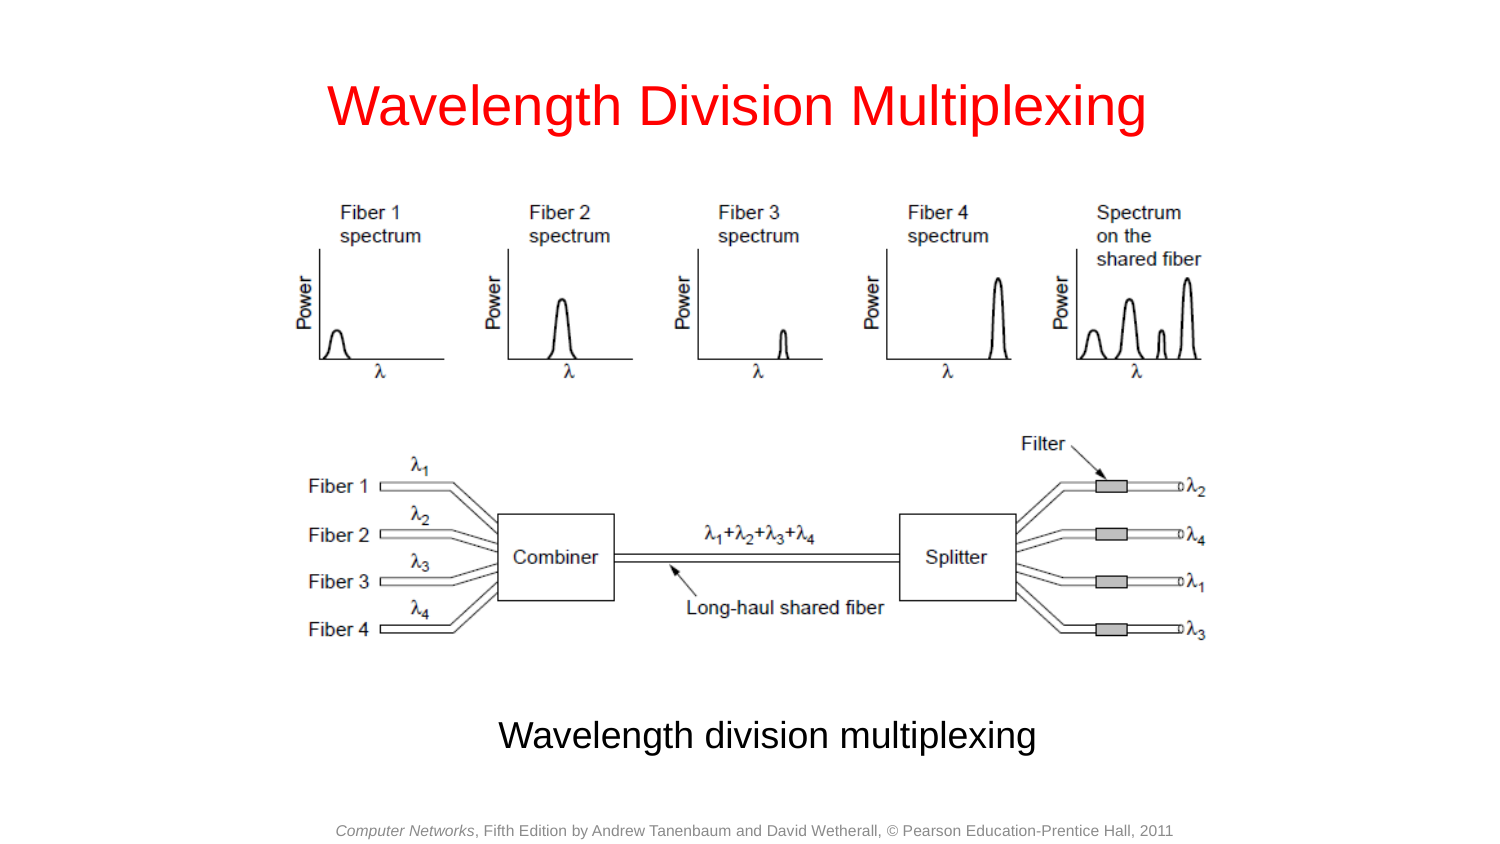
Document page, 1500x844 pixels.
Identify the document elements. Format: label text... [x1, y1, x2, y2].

footer Computer Networks, Fifth Edition by Andrew Tanenbaum and David Wetherall, © Pearson Education-Prentice Hall, 2011 [224, 815, 1285, 844]
list Wavelength division multiplexing [222, 703, 1313, 807]
picture [261, 177, 1239, 666]
title Wavelength Division Multiplexing [62, 37, 1413, 169]
